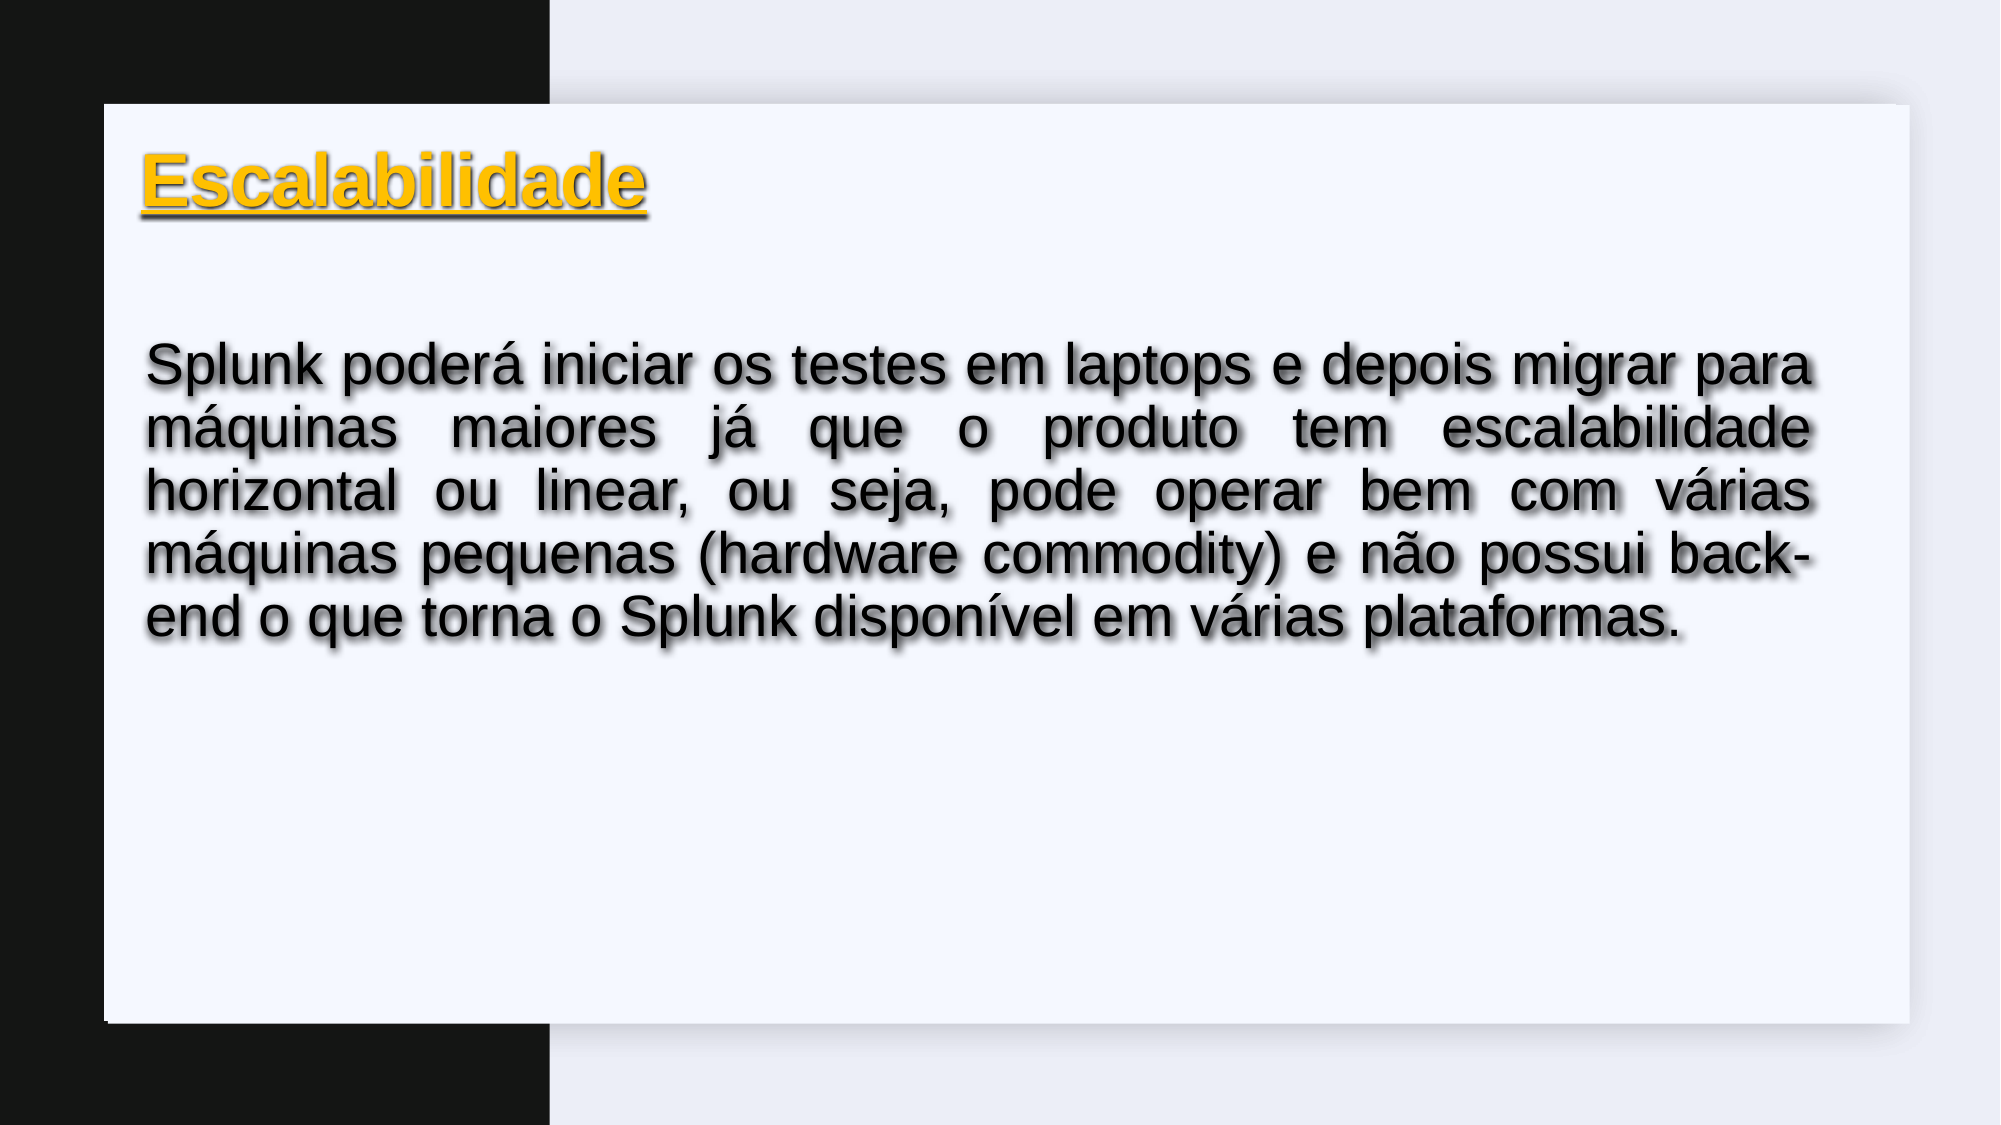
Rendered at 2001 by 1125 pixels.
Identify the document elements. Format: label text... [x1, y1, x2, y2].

text_box [107, 104, 1911, 1025]
text_box Escalabilidade [0, 78, 1244, 285]
text_box Splunk poderá iniciar os testes em laptops e depois migrar para máquinas maiores já que o produto tem escalabilidade horizontal ou linear, ou seja, pode operar bem com várias máquinas pequenas (hardware commodity) e não possui back-end o que torna o Splunk disponível em várias plataformas. [130, 327, 1829, 720]
